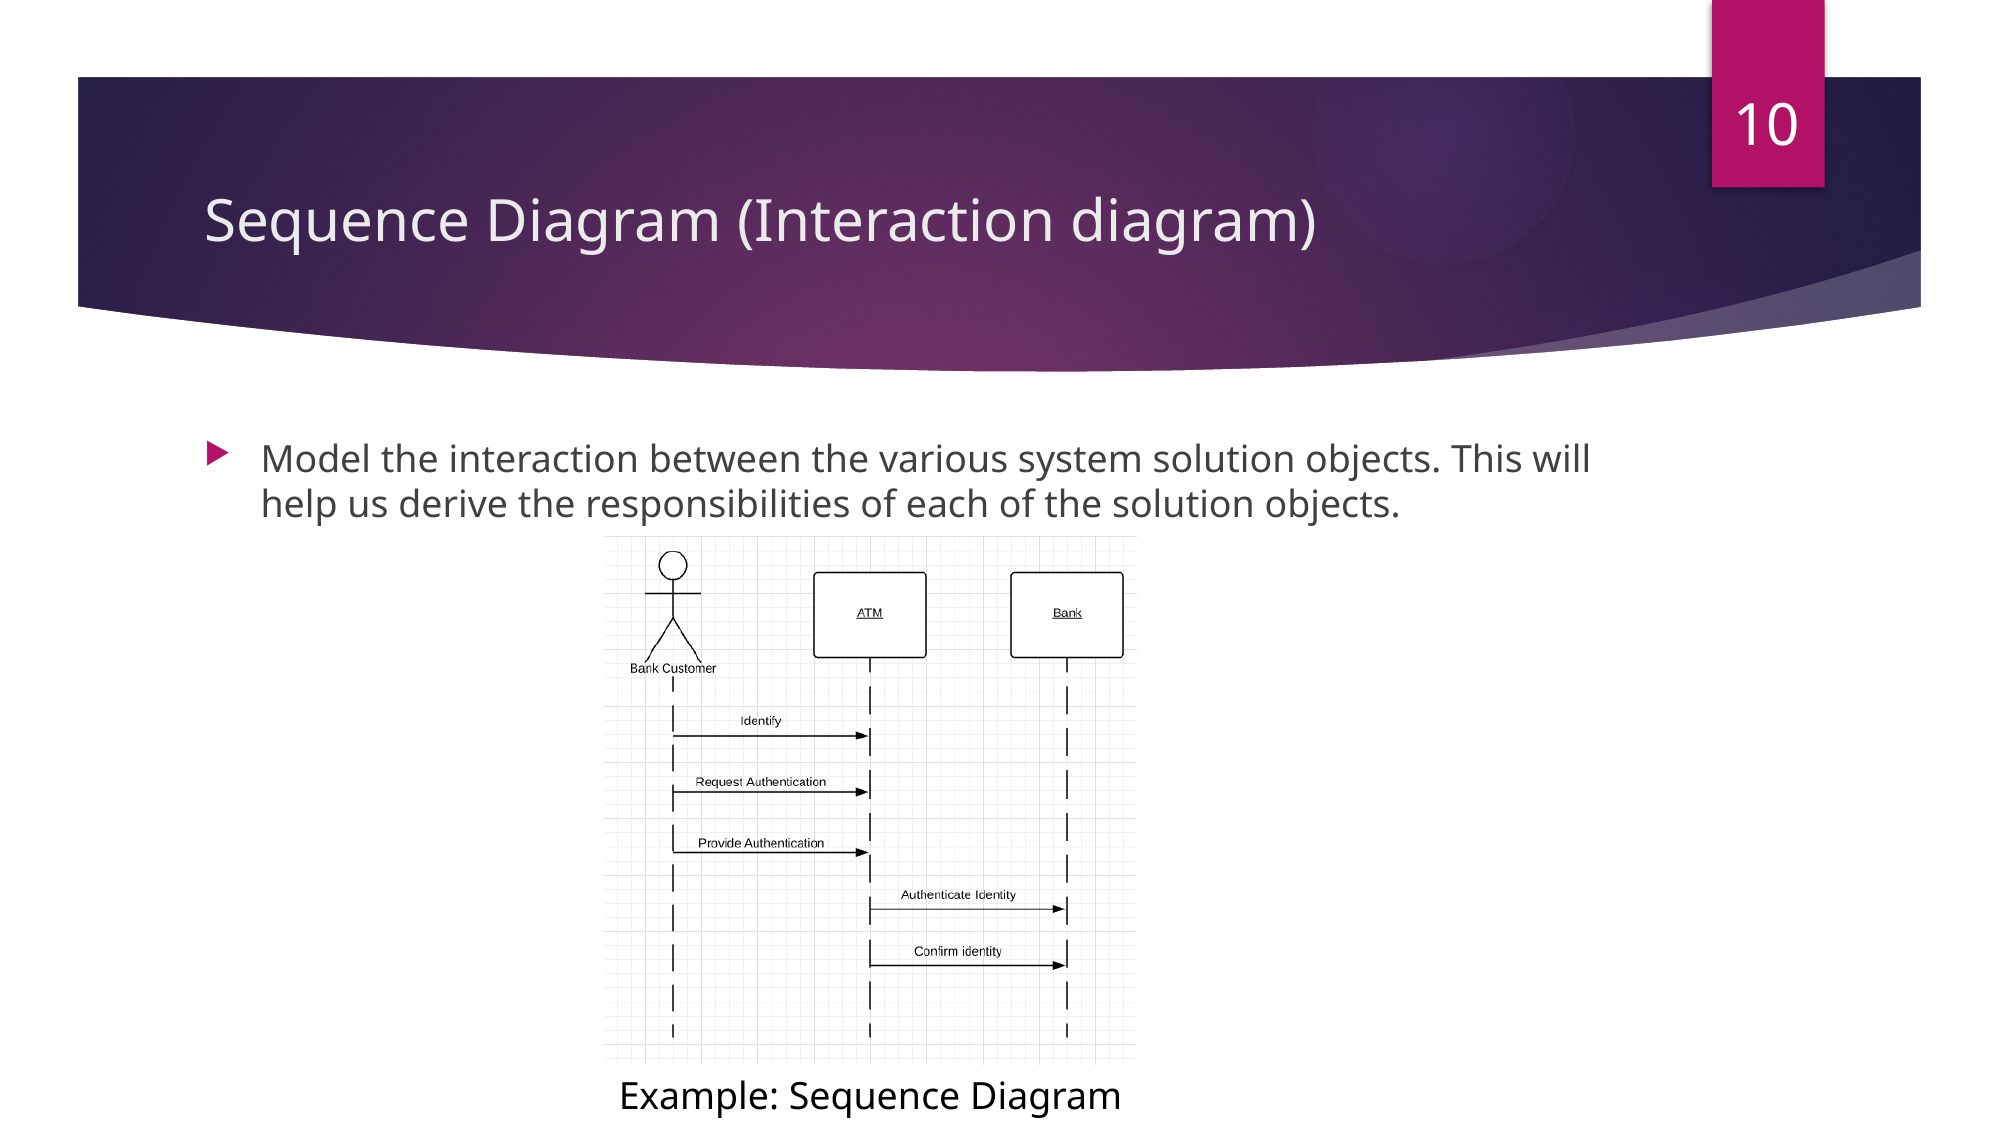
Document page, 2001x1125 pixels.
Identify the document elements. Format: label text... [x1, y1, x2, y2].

list Model the interaction between the various system solution objects. This will help us derive the responsibilities of each of the solution objects. [189, 427, 1638, 988]
title Sequence Diagram (Interaction diagram) [189, 159, 1627, 276]
picture [604, 536, 1137, 1065]
slide_number 10 [1698, 48, 1836, 175]
text_box Example: Sequence Diagram [603, 1073, 1138, 1125]
